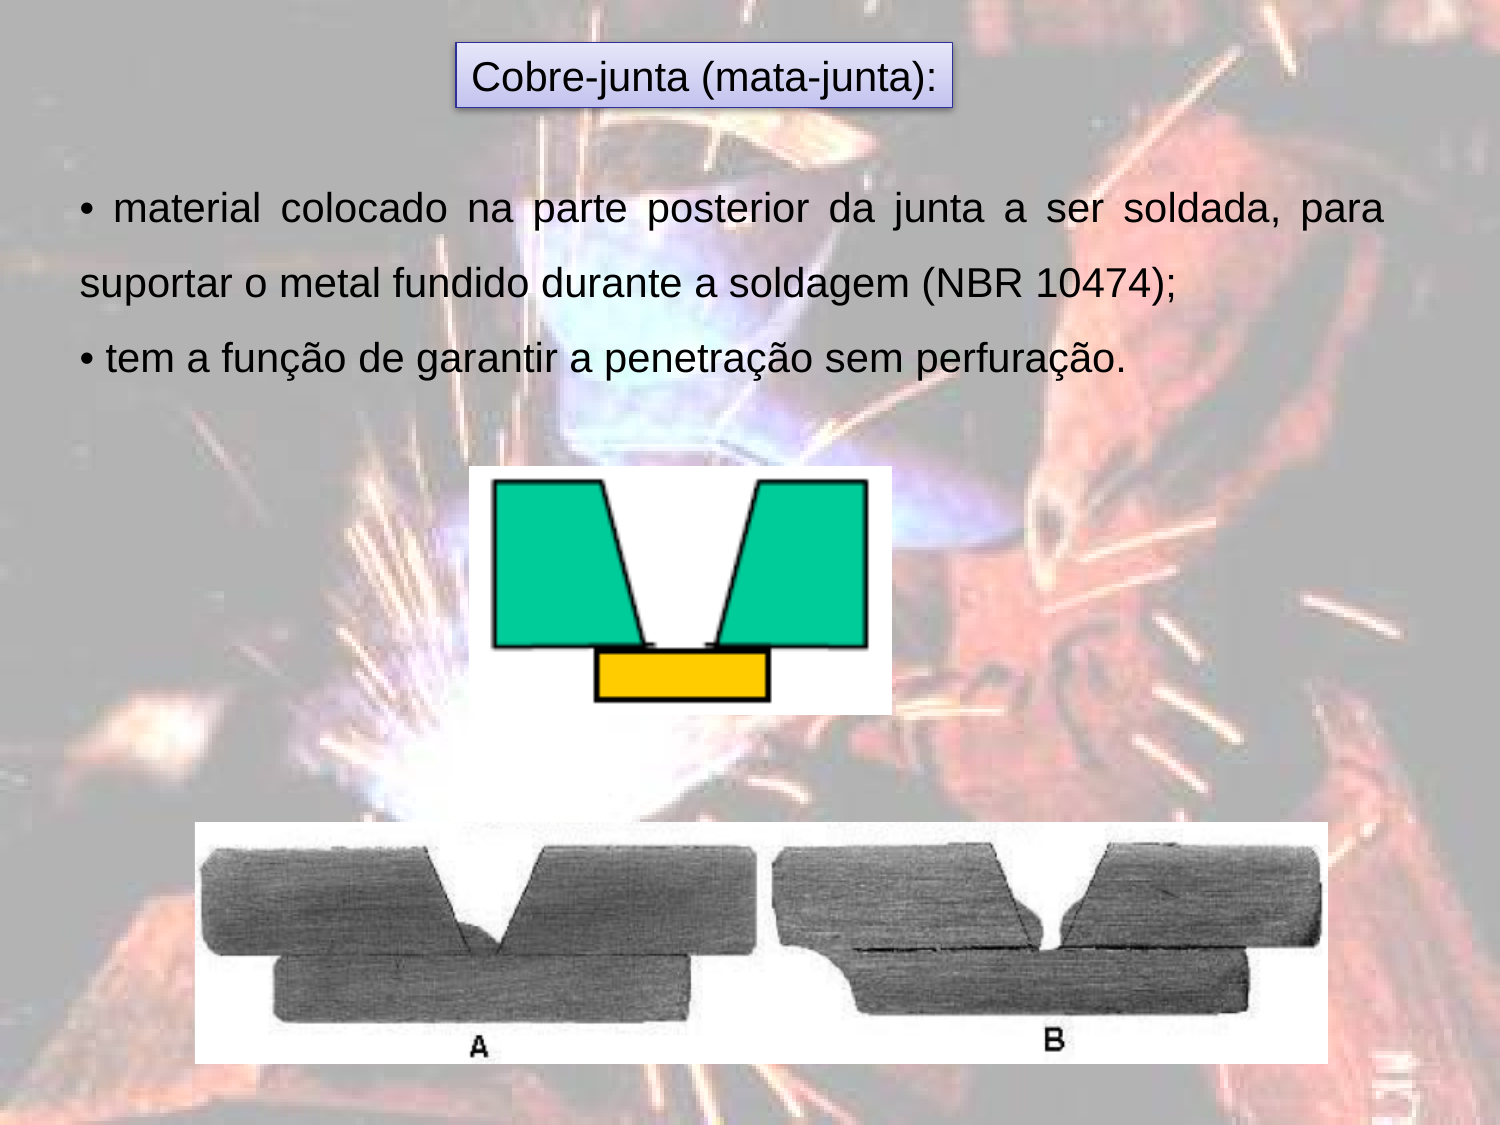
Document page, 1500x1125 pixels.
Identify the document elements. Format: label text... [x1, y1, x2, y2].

text_box Cobre-junta (mata-junta): [455, 42, 953, 108]
text_box • material colocado na parte posterior da junta a ser soldada, para suportar o metal fundido durante a soldagem (NBR 10474); • tem a função de garantir a penetração sem perfuração. [64, 148, 1400, 389]
picture [0, 0, 1500, 1125]
